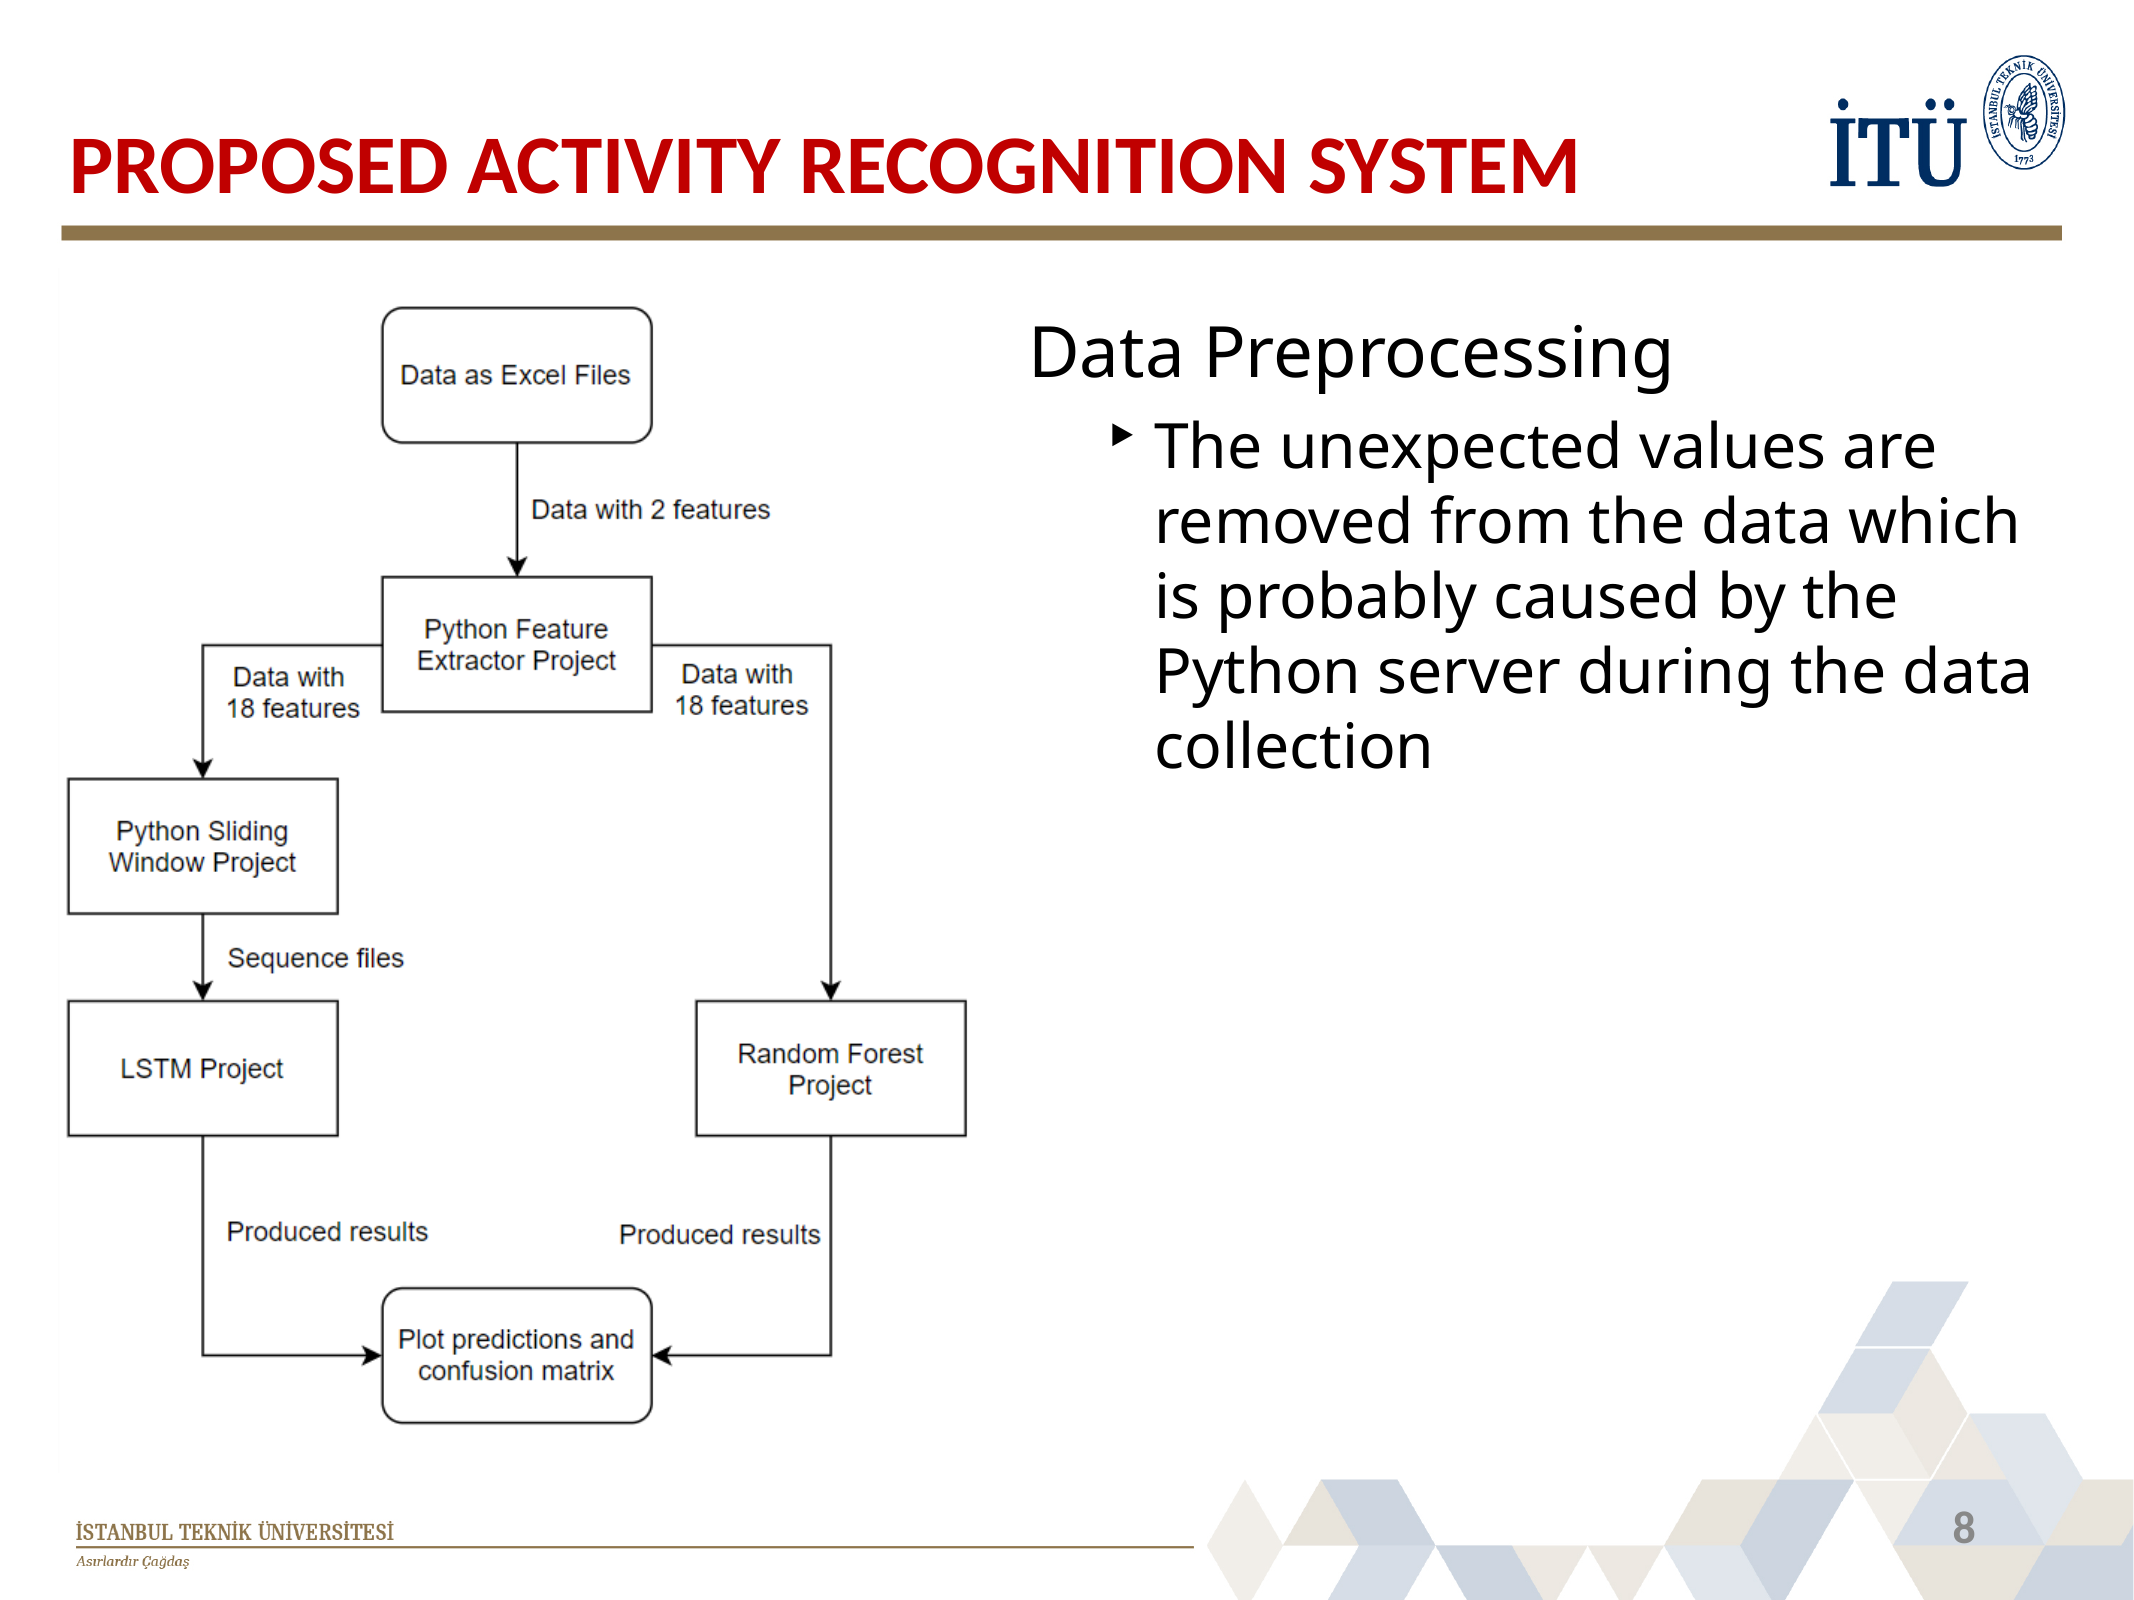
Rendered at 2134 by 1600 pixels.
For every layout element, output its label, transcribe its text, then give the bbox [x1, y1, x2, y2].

slide_number 8 [1935, 1487, 1988, 1564]
picture [0, 0, 2134, 1600]
text_box Data Preprocessing The unexpected values are removed from the data which is probably caused by the Python server during the data collection [1013, 299, 2081, 789]
text_box PROPOSED ACTIVITY RECOGNITION SYSTEM [58, 110, 1828, 223]
